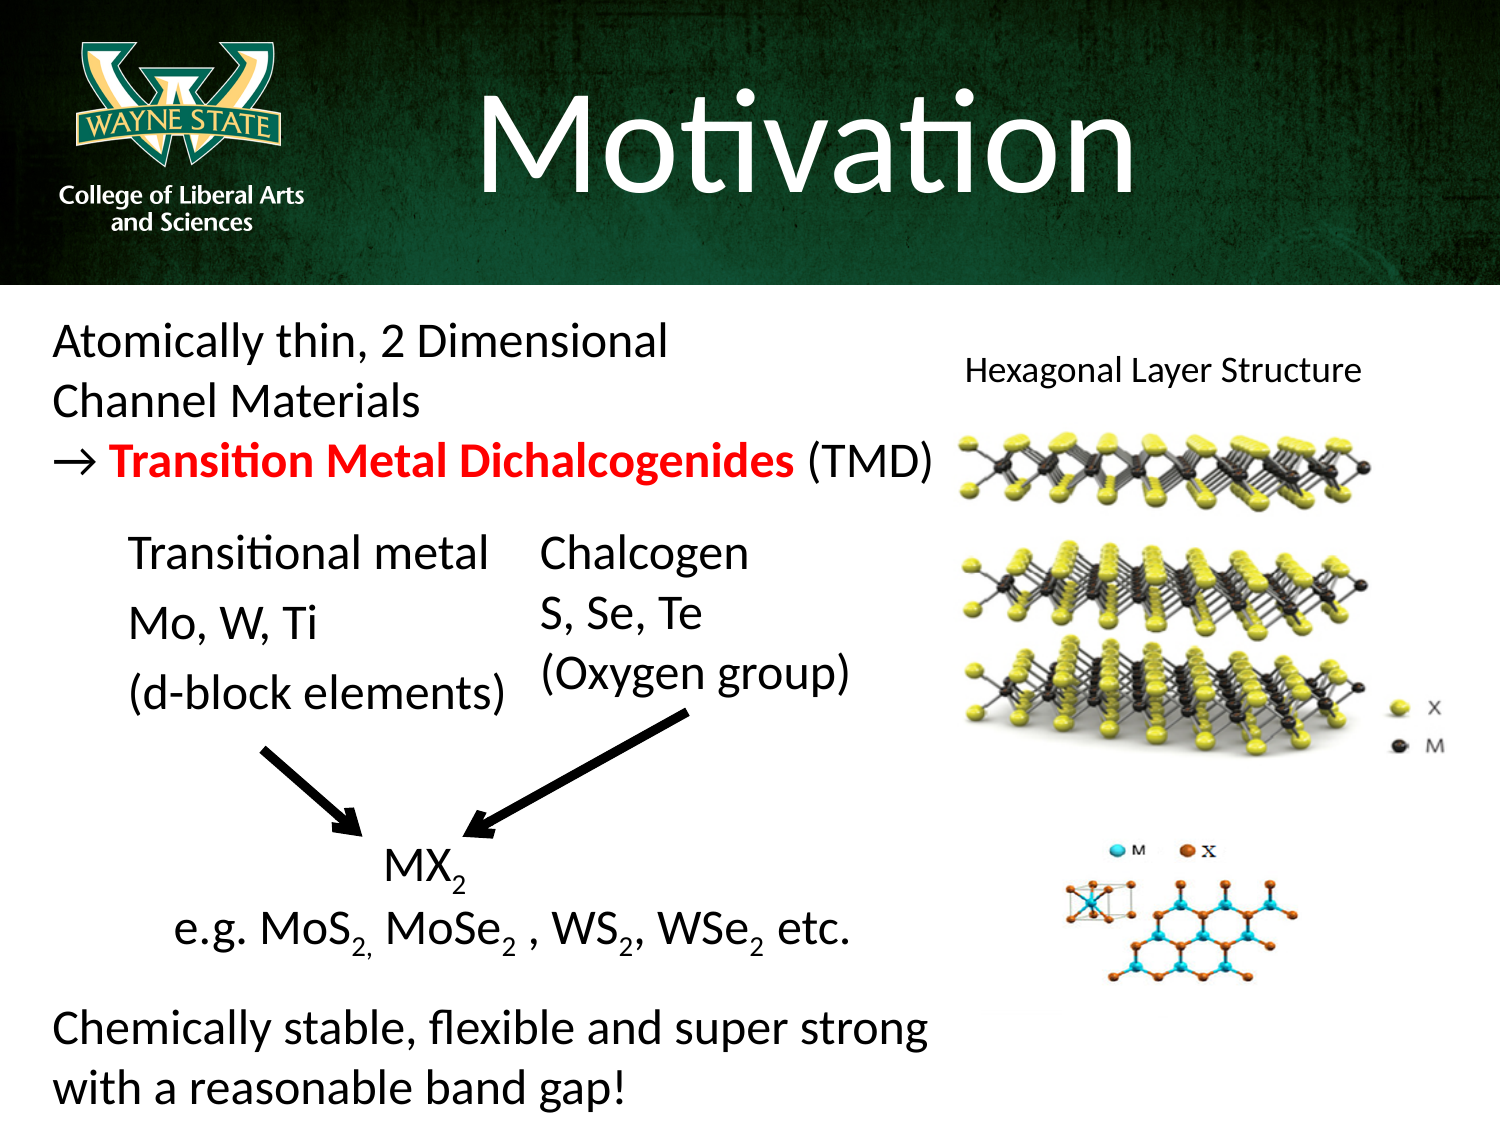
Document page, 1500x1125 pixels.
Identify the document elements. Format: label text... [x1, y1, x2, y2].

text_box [262, 748, 363, 837]
text_box Chemically stable, flexible and super strong with a reasonable band gap! [37, 987, 1500, 1123]
text_box MX2 [368, 824, 482, 886]
text_box Chalcogen S, Se, Te (Oxygen group) [524, 559, 900, 707]
text_box e.g. MoS2, MoSe2 , WS2, WSe2 etc. [159, 886, 867, 970]
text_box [462, 711, 688, 838]
text_box Transitional metal Mo, W, Ti (d-block elements) [112, 559, 525, 750]
picture [944, 421, 1451, 782]
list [0, 0, 1500, 551]
picture [979, 829, 1343, 1063]
